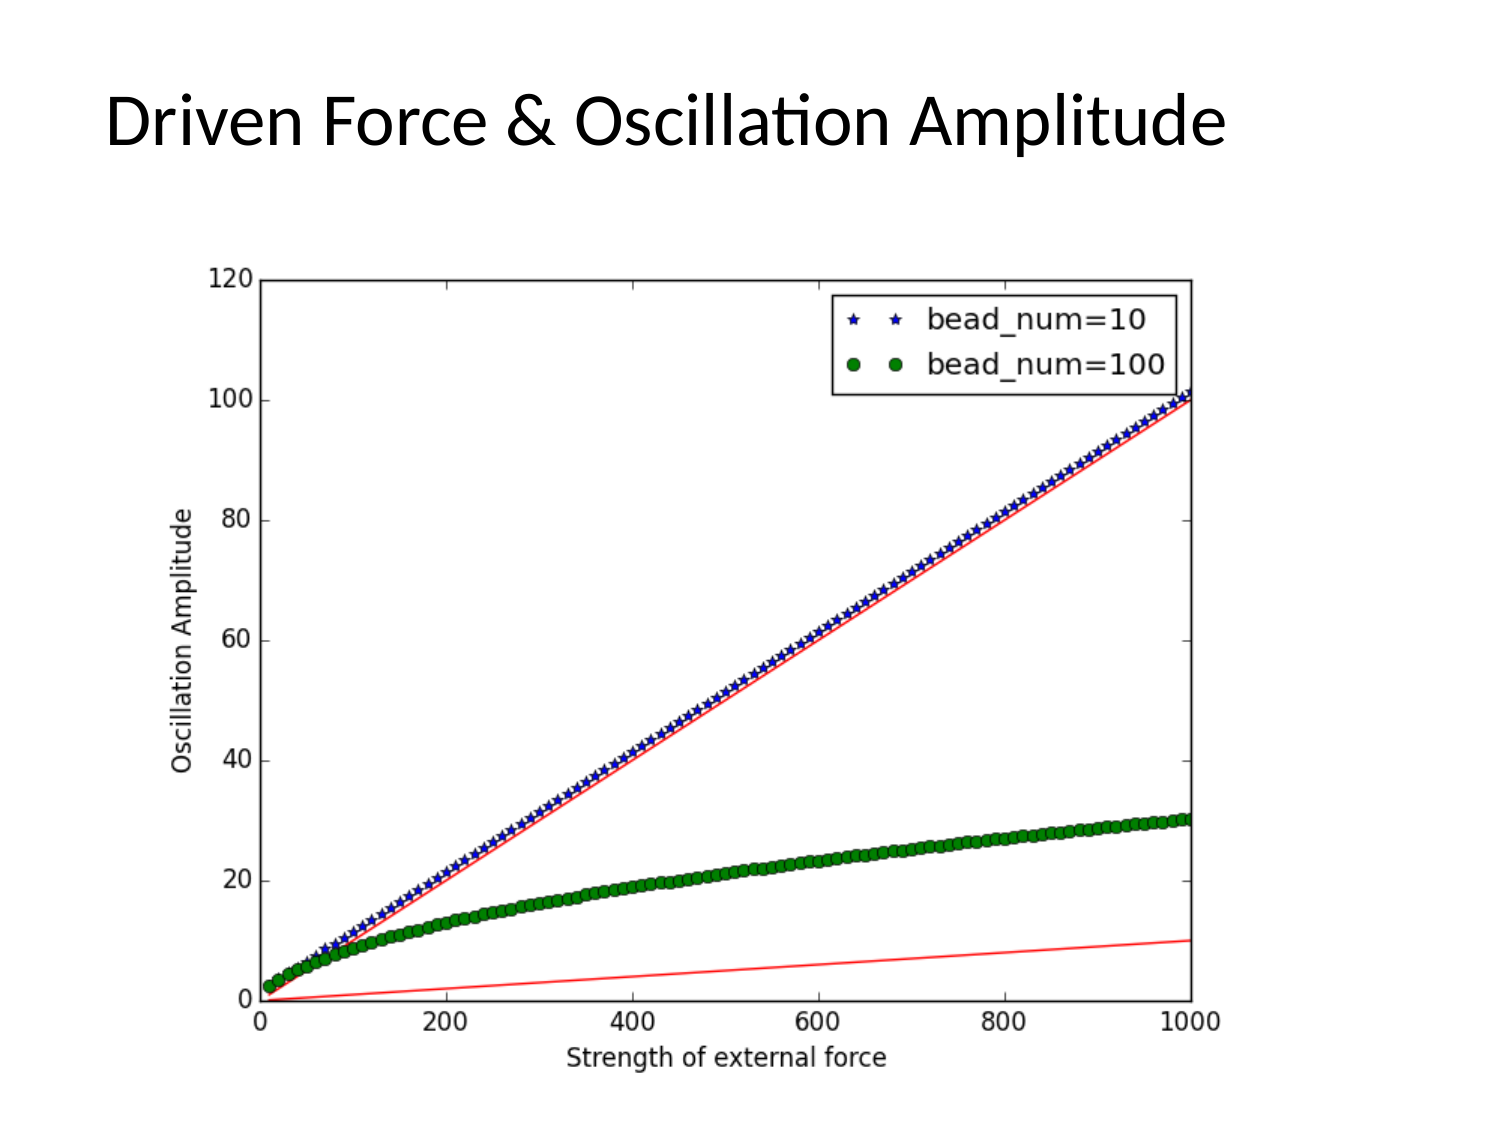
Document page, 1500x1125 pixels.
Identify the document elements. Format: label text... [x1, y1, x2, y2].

text_box Driven Force & Oscillation Amplitude [90, 63, 1244, 168]
picture [110, 189, 1312, 1091]
